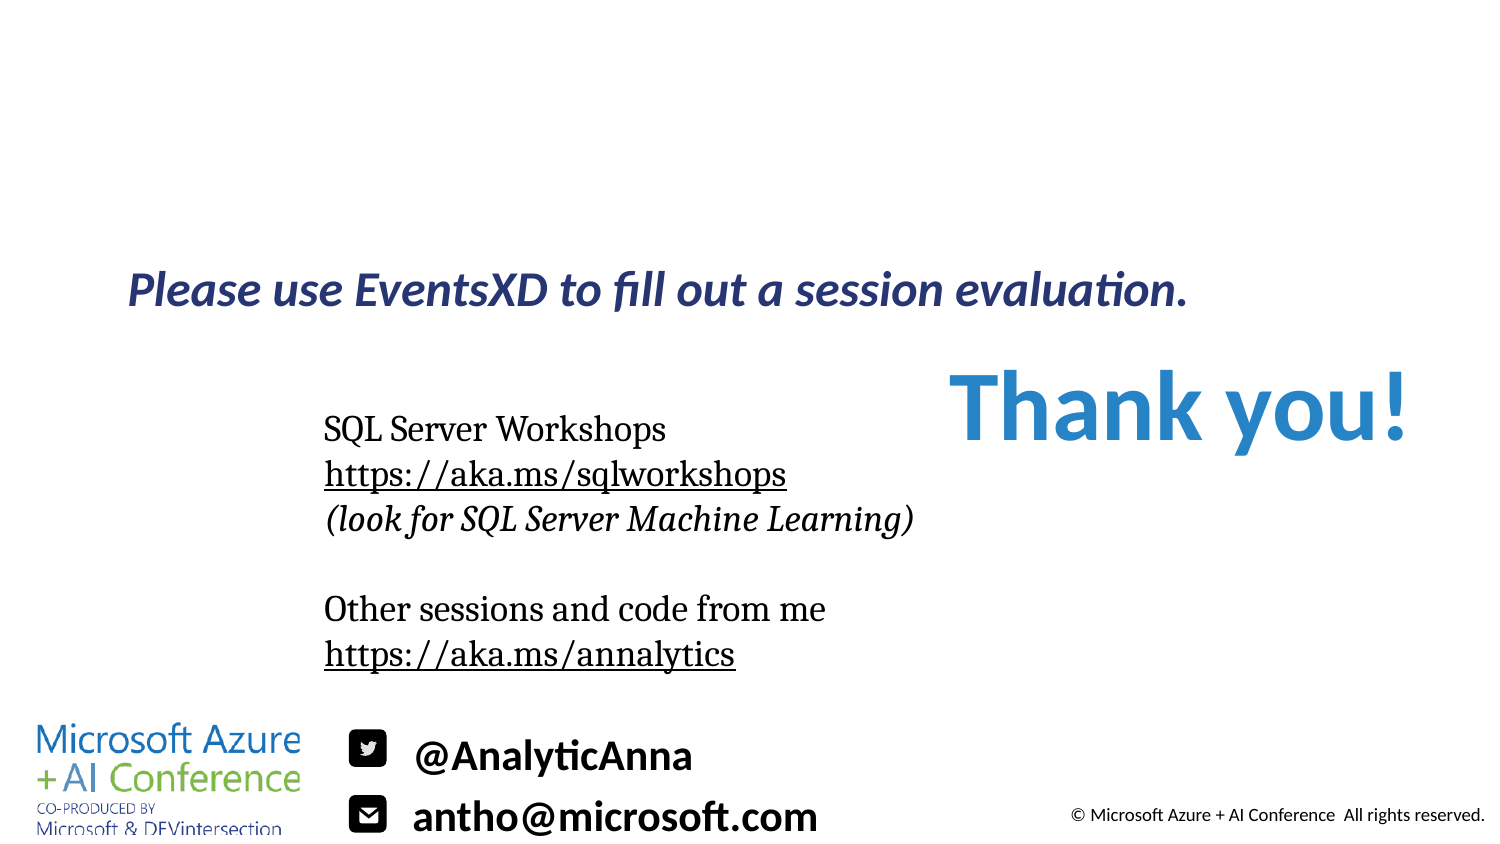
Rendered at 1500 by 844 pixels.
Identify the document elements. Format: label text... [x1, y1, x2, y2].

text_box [348, 729, 387, 767]
text_box Thank you! [152, 352, 1428, 447]
text_box [360, 807, 378, 815]
text_box [359, 811, 379, 824]
text_box [346, 792, 389, 835]
text_box SQL Server Workshops https://aka.ms/sqlworkshops (look for SQL Server Machine Learning) Other sessions and code from me https://aka.ms/annalytics [309, 396, 1060, 682]
list Please use EventsXD to fill out a session evaluation. [112, 199, 1388, 385]
text_box @AnalyticAnna antho@microsoft.com [397, 718, 988, 844]
